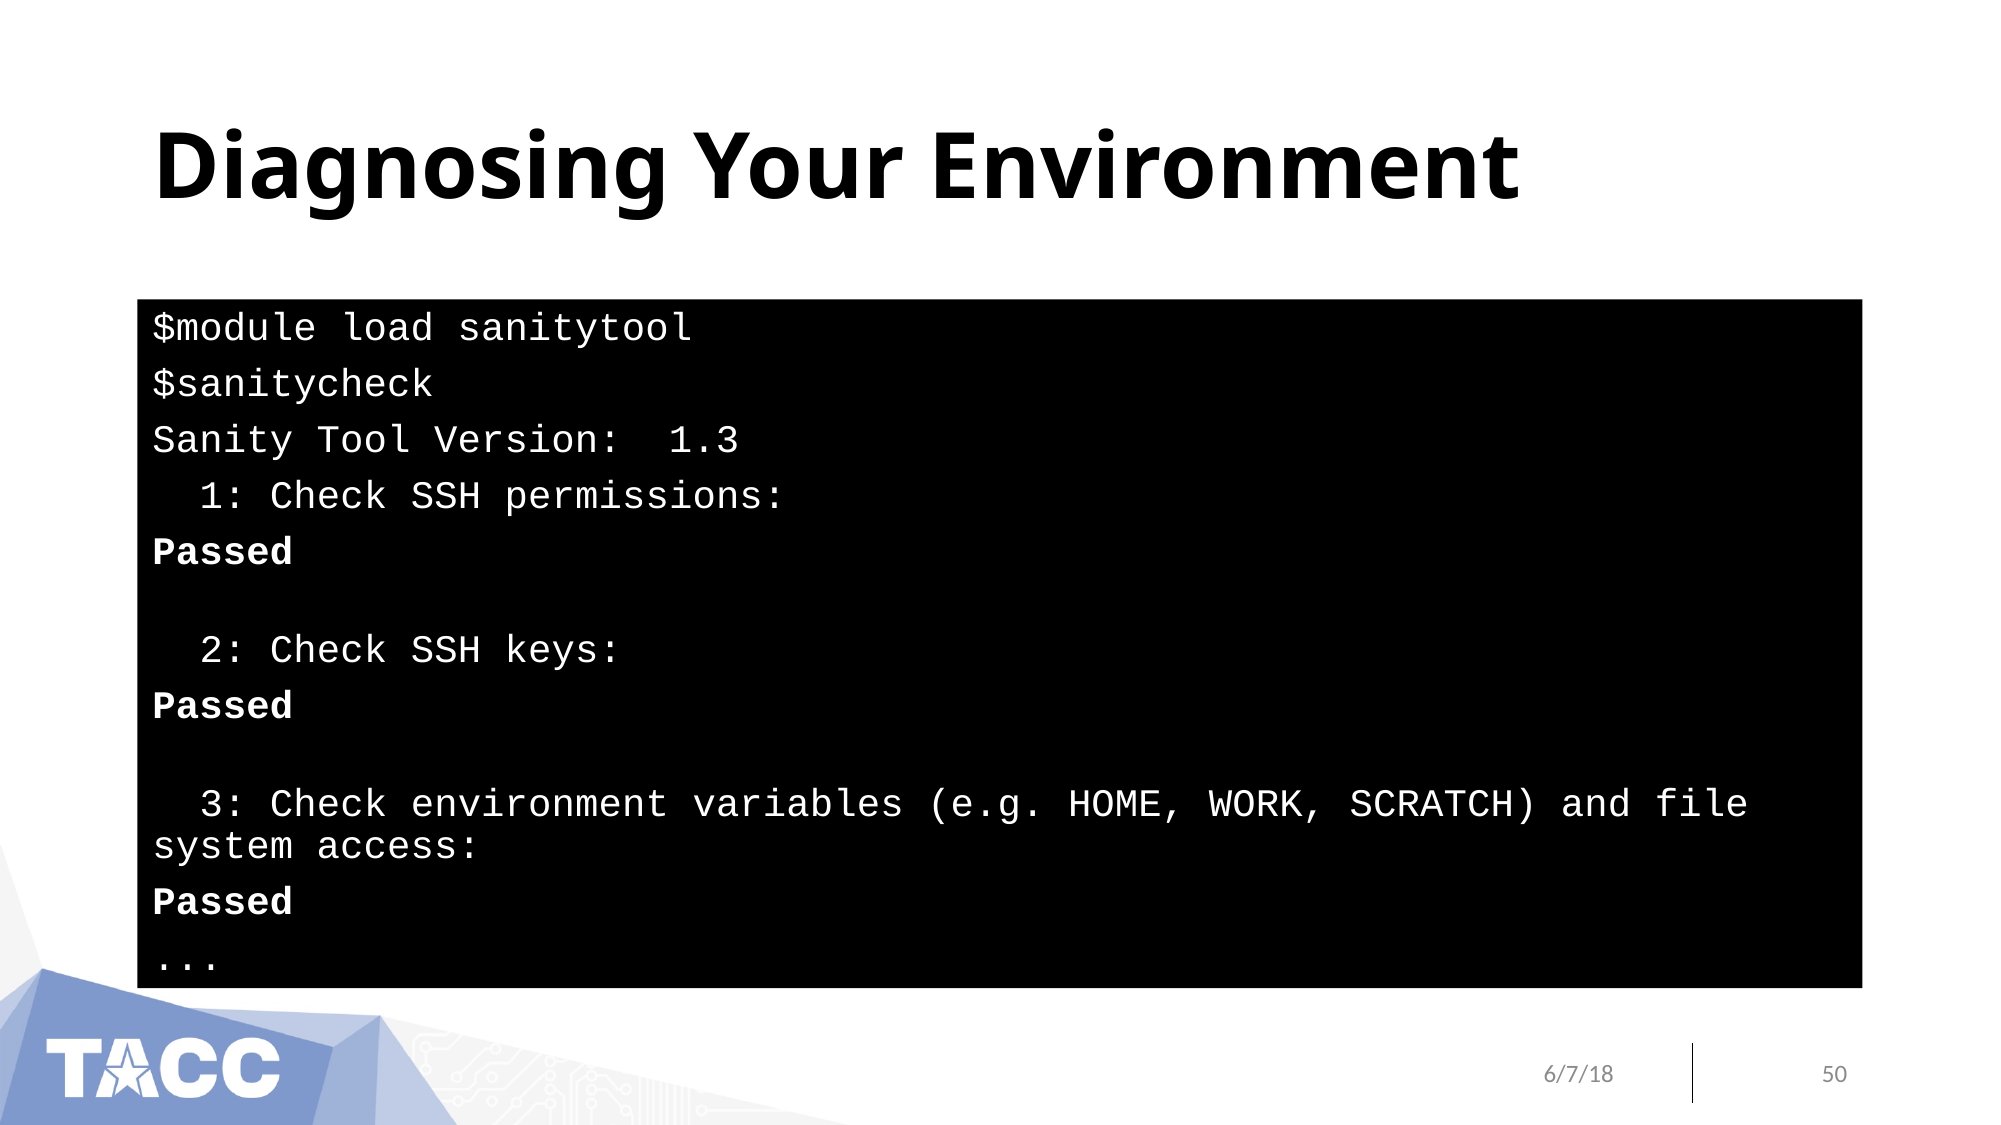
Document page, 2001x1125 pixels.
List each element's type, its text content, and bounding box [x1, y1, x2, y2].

slide_number 50 [1733, 1042, 1863, 1103]
title Diagnosing Your Environment [137, 59, 1863, 278]
picture [0, 0, 2001, 1125]
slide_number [1528, 1042, 1658, 1103]
list $module load sanitytool $sanitycheck Sanity Tool Version: 1.3 1: Check SSH permissions: Passed 2: Check SSH keys: Passed 3: Check environment variables (e.g. HOME, WORK, SCRATCH) and file system access: Passed ... [137, 299, 1863, 989]
